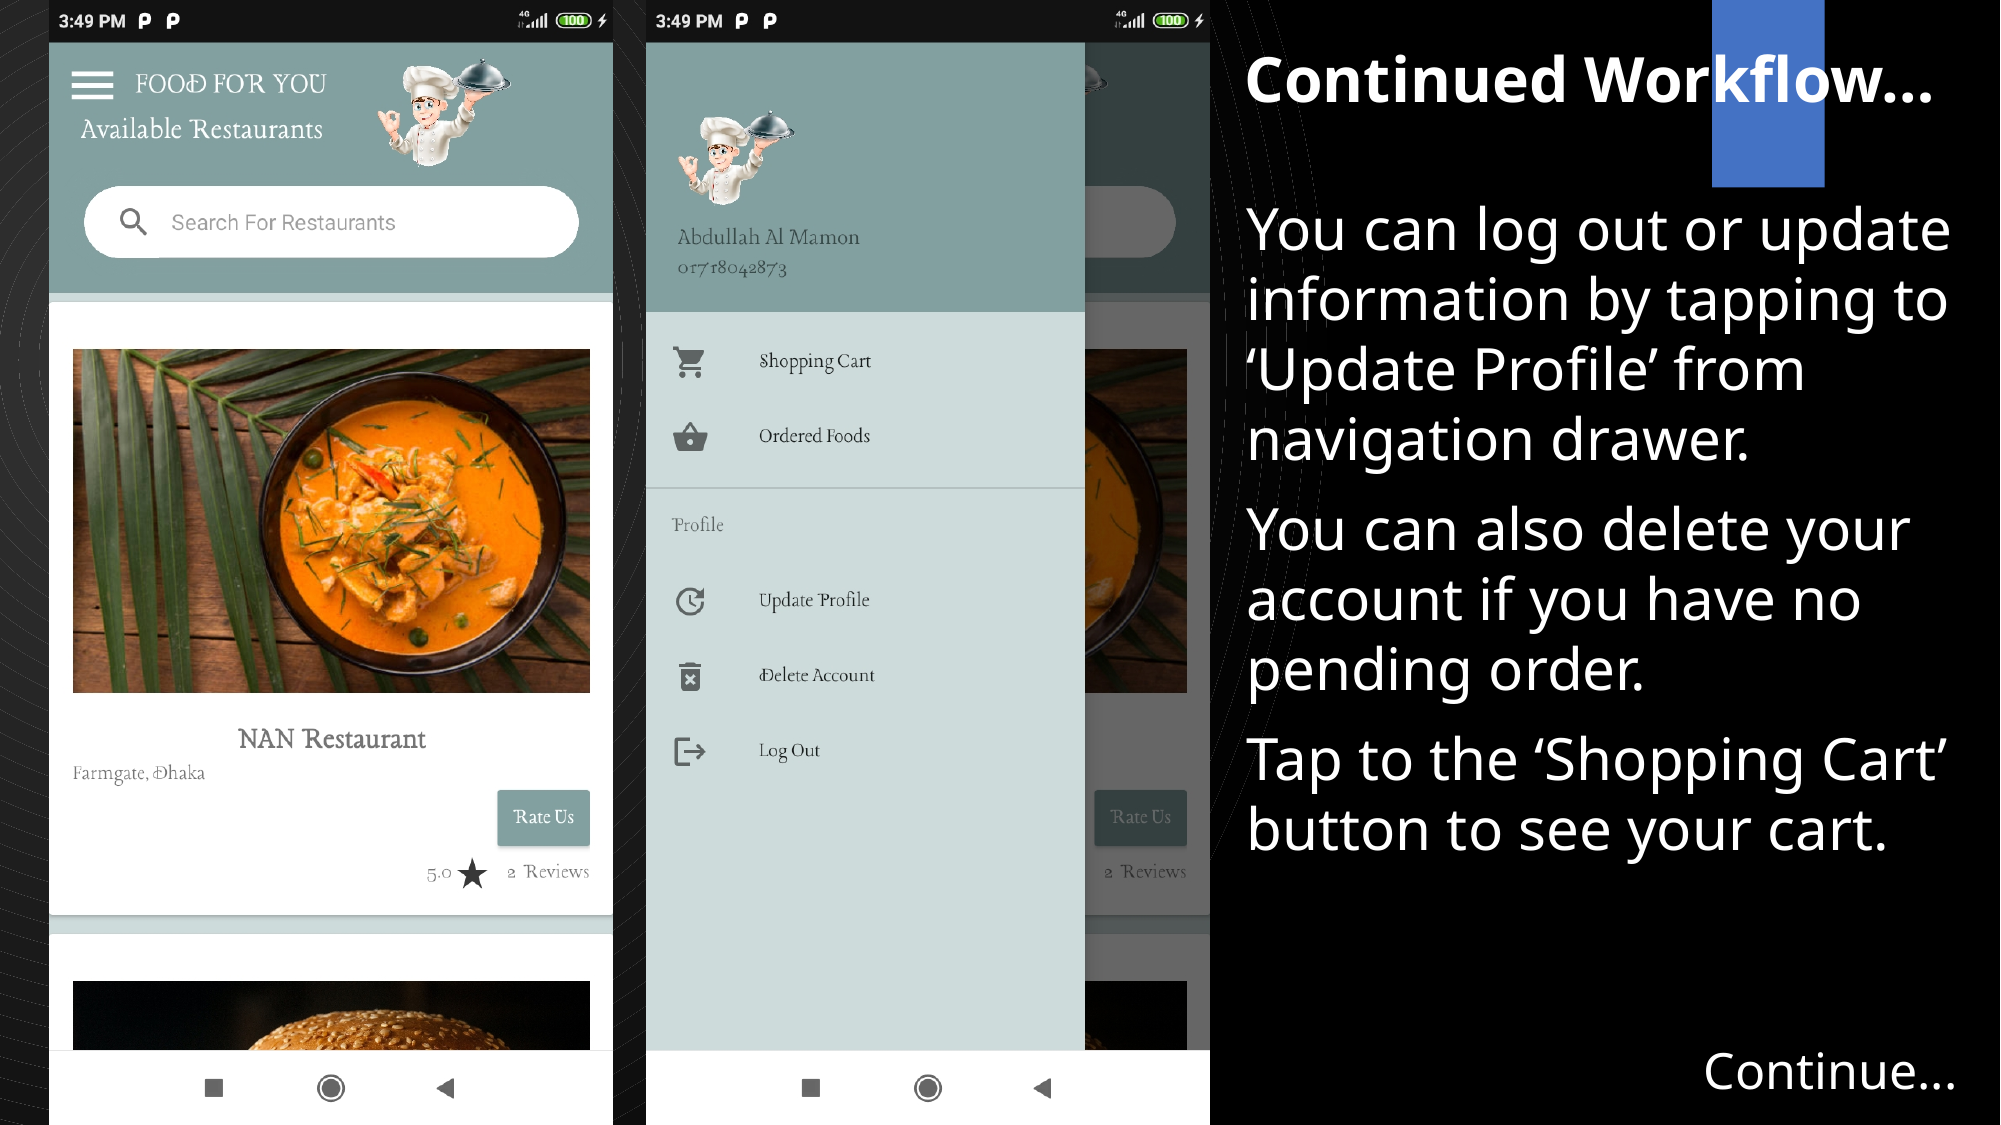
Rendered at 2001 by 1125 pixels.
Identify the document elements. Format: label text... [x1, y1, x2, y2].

text_box You can log out or update information by tapping to ‘Update Profile’ from navigation drawer. You can also delete your account if you have no pending order. Tap to the ‘Shopping Cart’ button to see your cart. [1231, 184, 2000, 870]
picture [646, 0, 1210, 1125]
picture [49, 0, 613, 1125]
text_box Continued Workflow… [1229, 32, 1961, 122]
text_box Continue... [1688, 1032, 1994, 1108]
